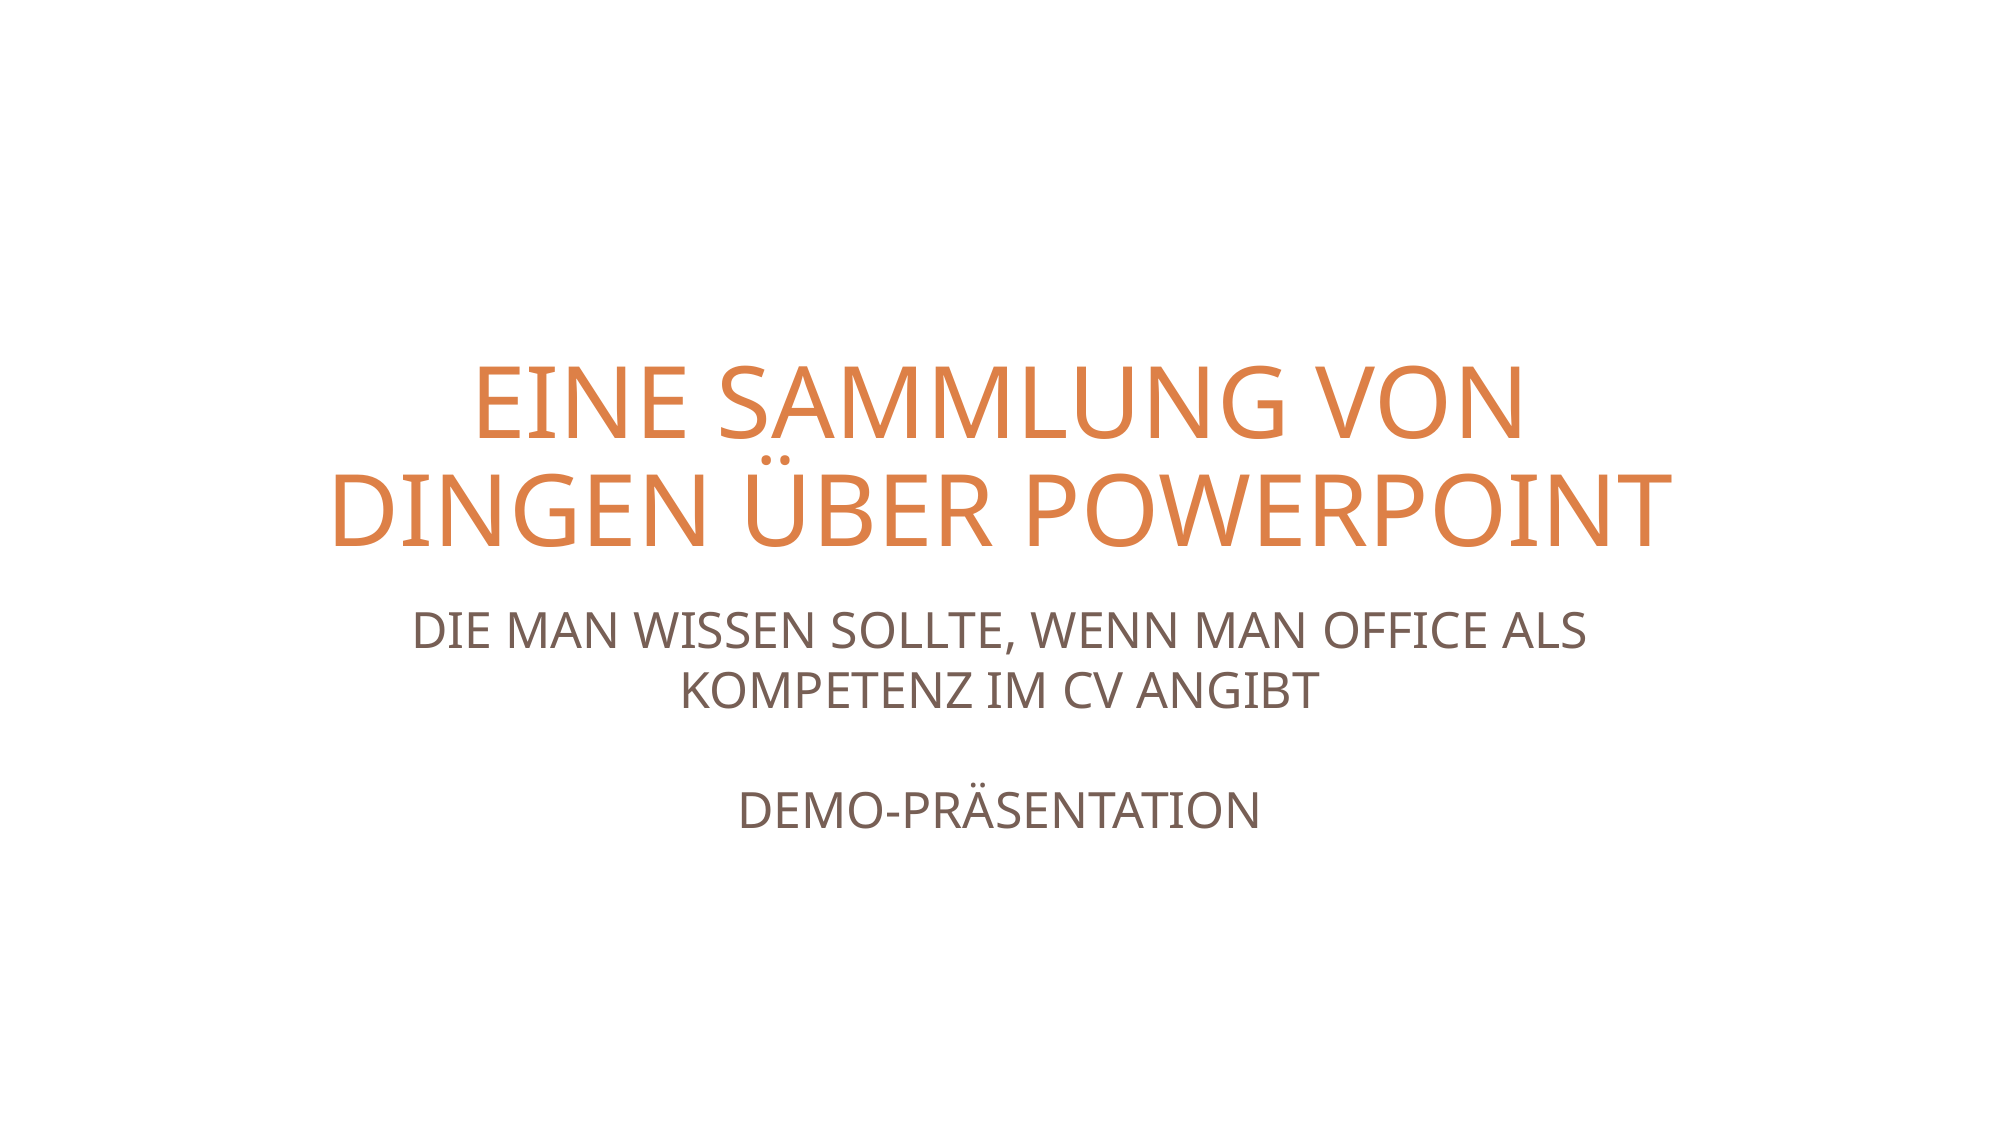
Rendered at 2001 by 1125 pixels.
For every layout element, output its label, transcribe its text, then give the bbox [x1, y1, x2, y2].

subtitle DIE MAN WISSEN SOLLTE, WENN MAN OFFICE ALS KOMPETENZ IM CV ANGIBT Demo-Präsentation [249, 590, 1750, 863]
title EINE SAMMLUNG VON DINGEN ÜBER POWERPOINT [249, 184, 1750, 576]
